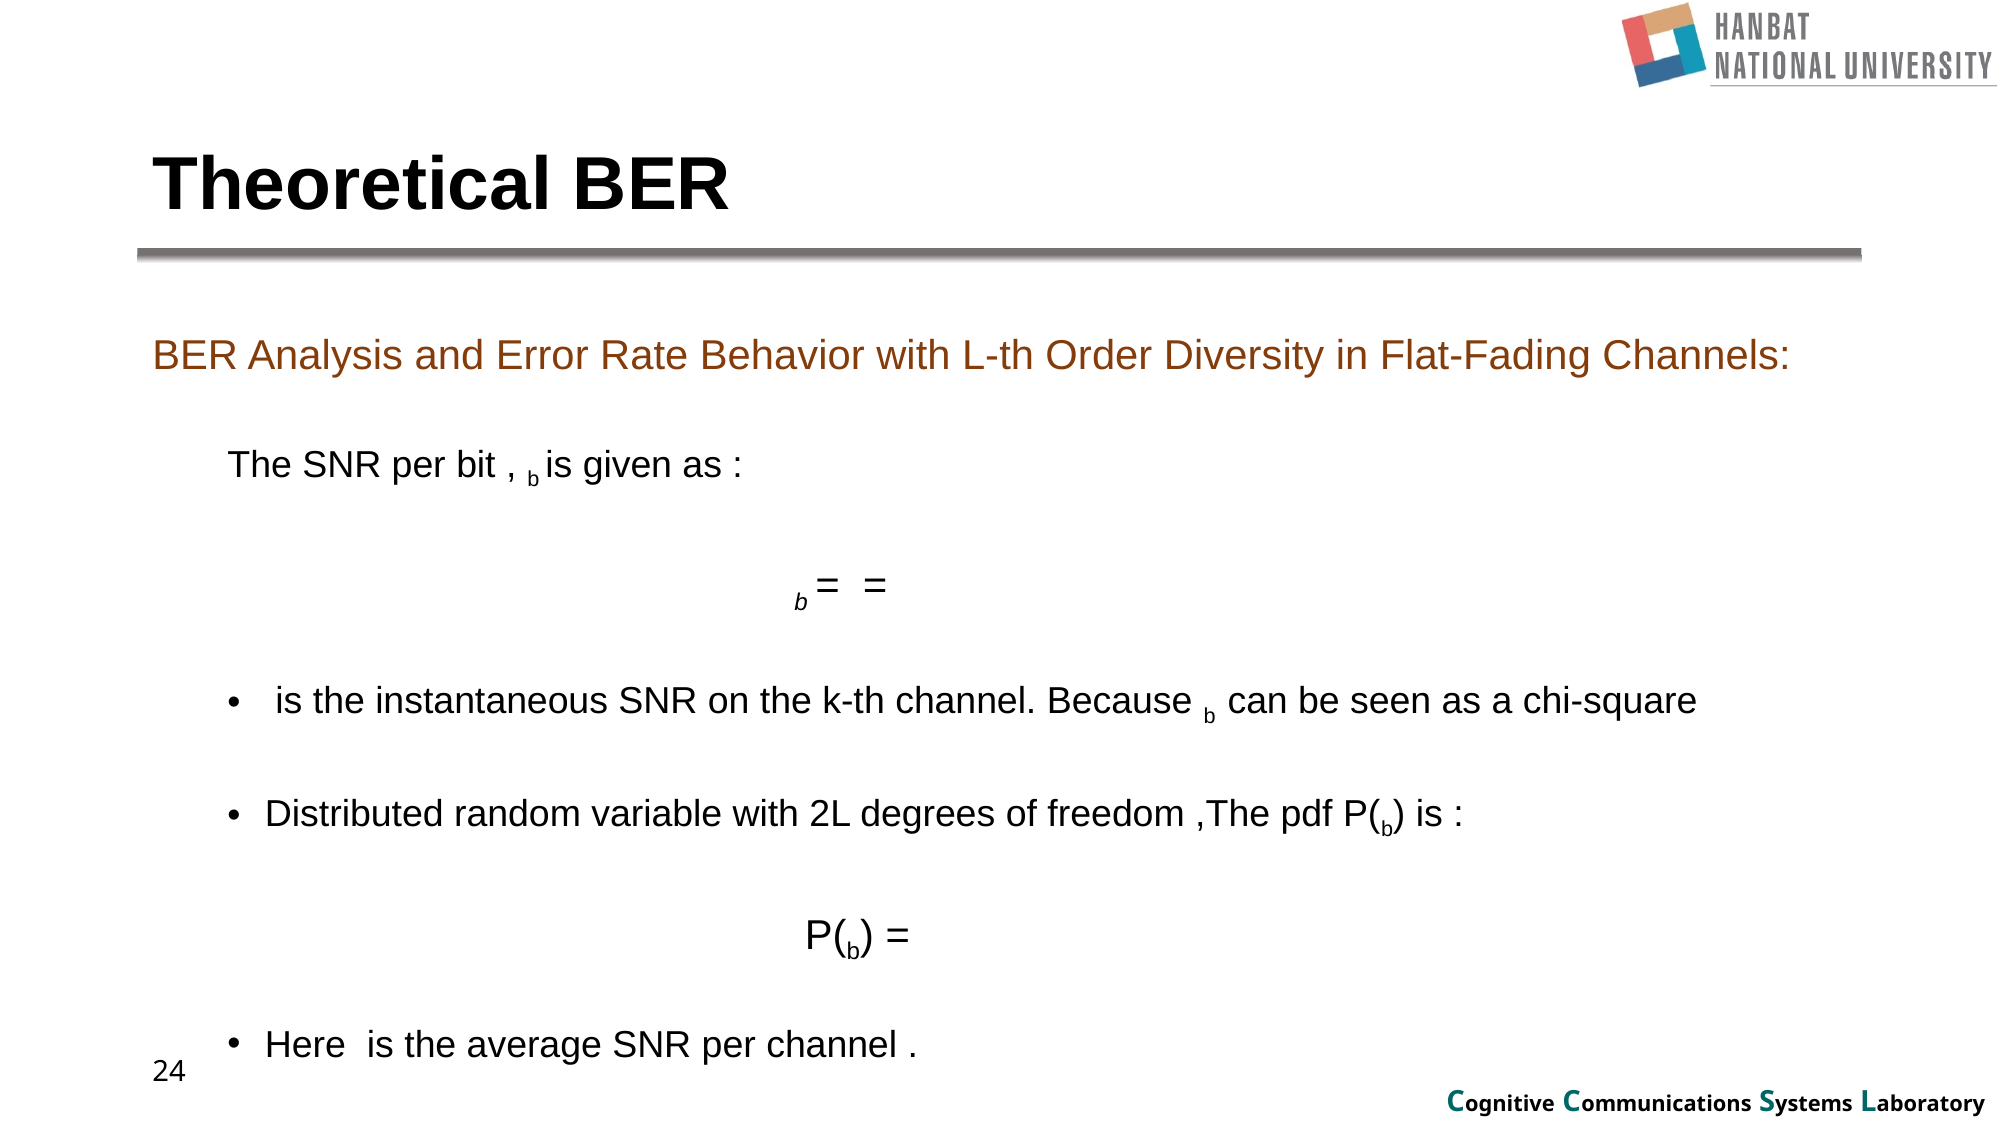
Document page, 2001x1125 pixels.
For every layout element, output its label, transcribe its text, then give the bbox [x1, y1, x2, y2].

picture [1621, 2, 1998, 90]
title Theoretical BER [137, 129, 1863, 242]
slide_number 24 [137, 1042, 357, 1103]
